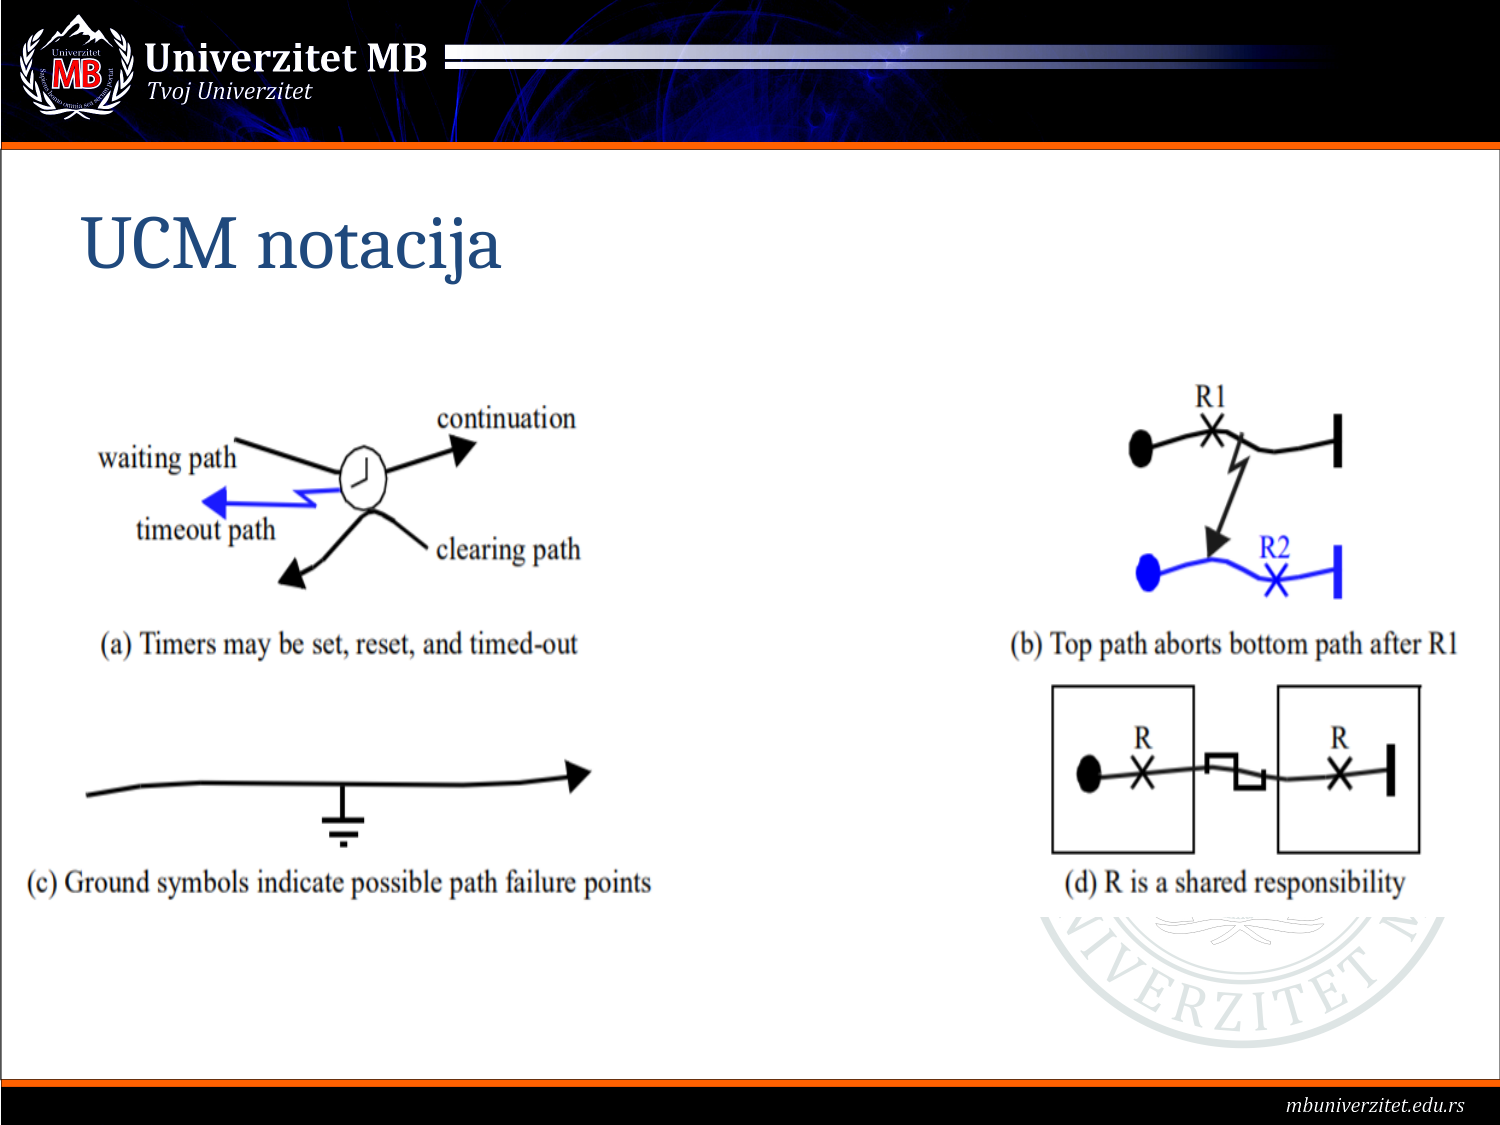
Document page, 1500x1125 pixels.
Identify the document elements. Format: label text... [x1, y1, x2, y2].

title UCM notacija [64, 184, 892, 291]
picture [0, 0, 1500, 1125]
